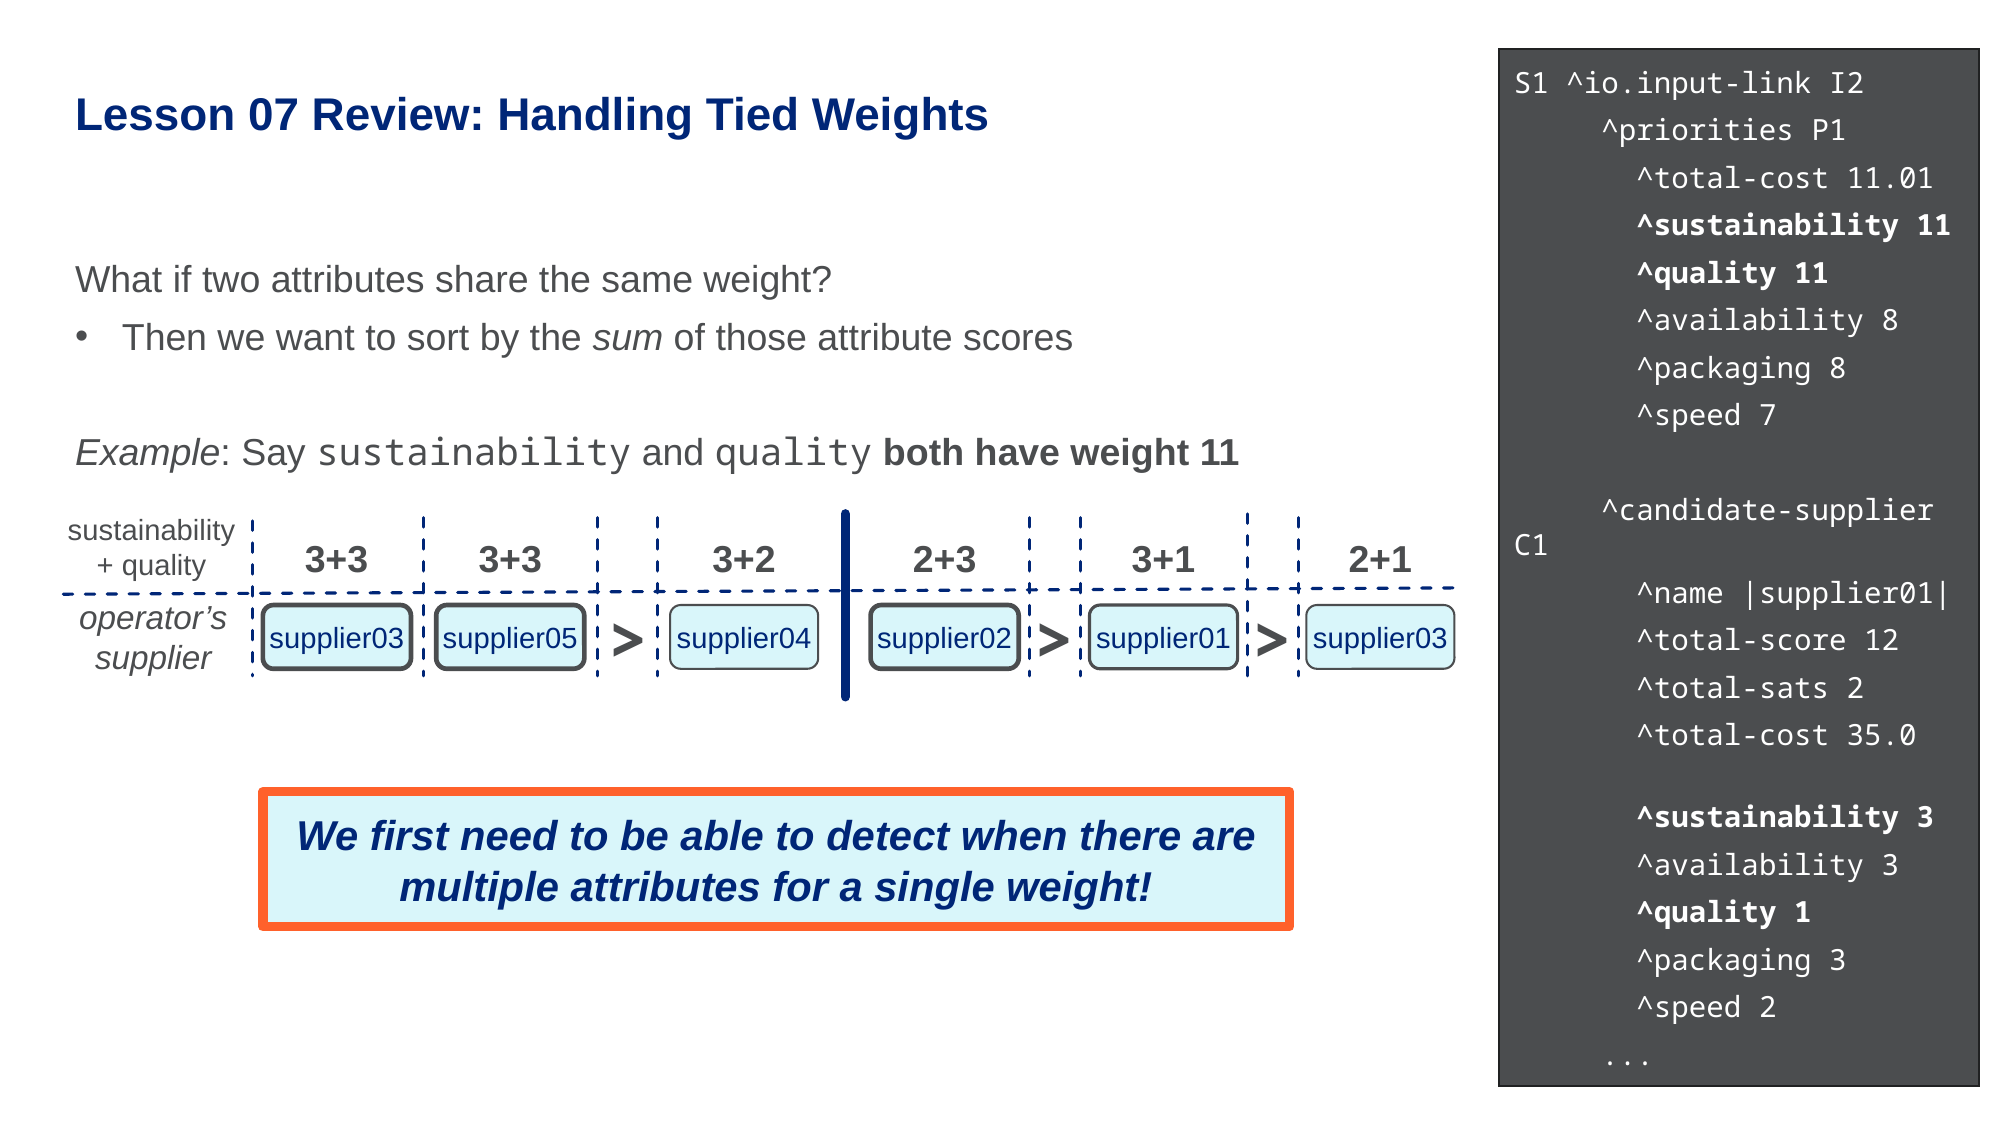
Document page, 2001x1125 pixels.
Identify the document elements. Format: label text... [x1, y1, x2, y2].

text_box We first need to be able to detect when there are multiple attributes for a single weight! [262, 791, 1291, 928]
list What if two attributes share the same weight? Then we want to sort by the sum of those attribute scores Example: Say sustainability and quality both have weight 11 [75, 255, 1484, 901]
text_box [63, 511, 1460, 697]
title Lesson 07 Review: Handling Tied Weights [75, 91, 1498, 142]
text_box S1 ^io.input-link I2 ^priorities P1 ^total-cost 11.01 ^sustainability 11 ^quality 11 ^availability 8 ^packaging 8 ^speed 7 ^candidate-supplier C1 ^name |supplier01| ^total-score 12 ^total-sats 2 ^total-cost 35.0 ^sustainability 3 ^availability 3 ^quality 1 ^packaging 3 ^speed 2 ... [1498, 48, 1980, 1087]
